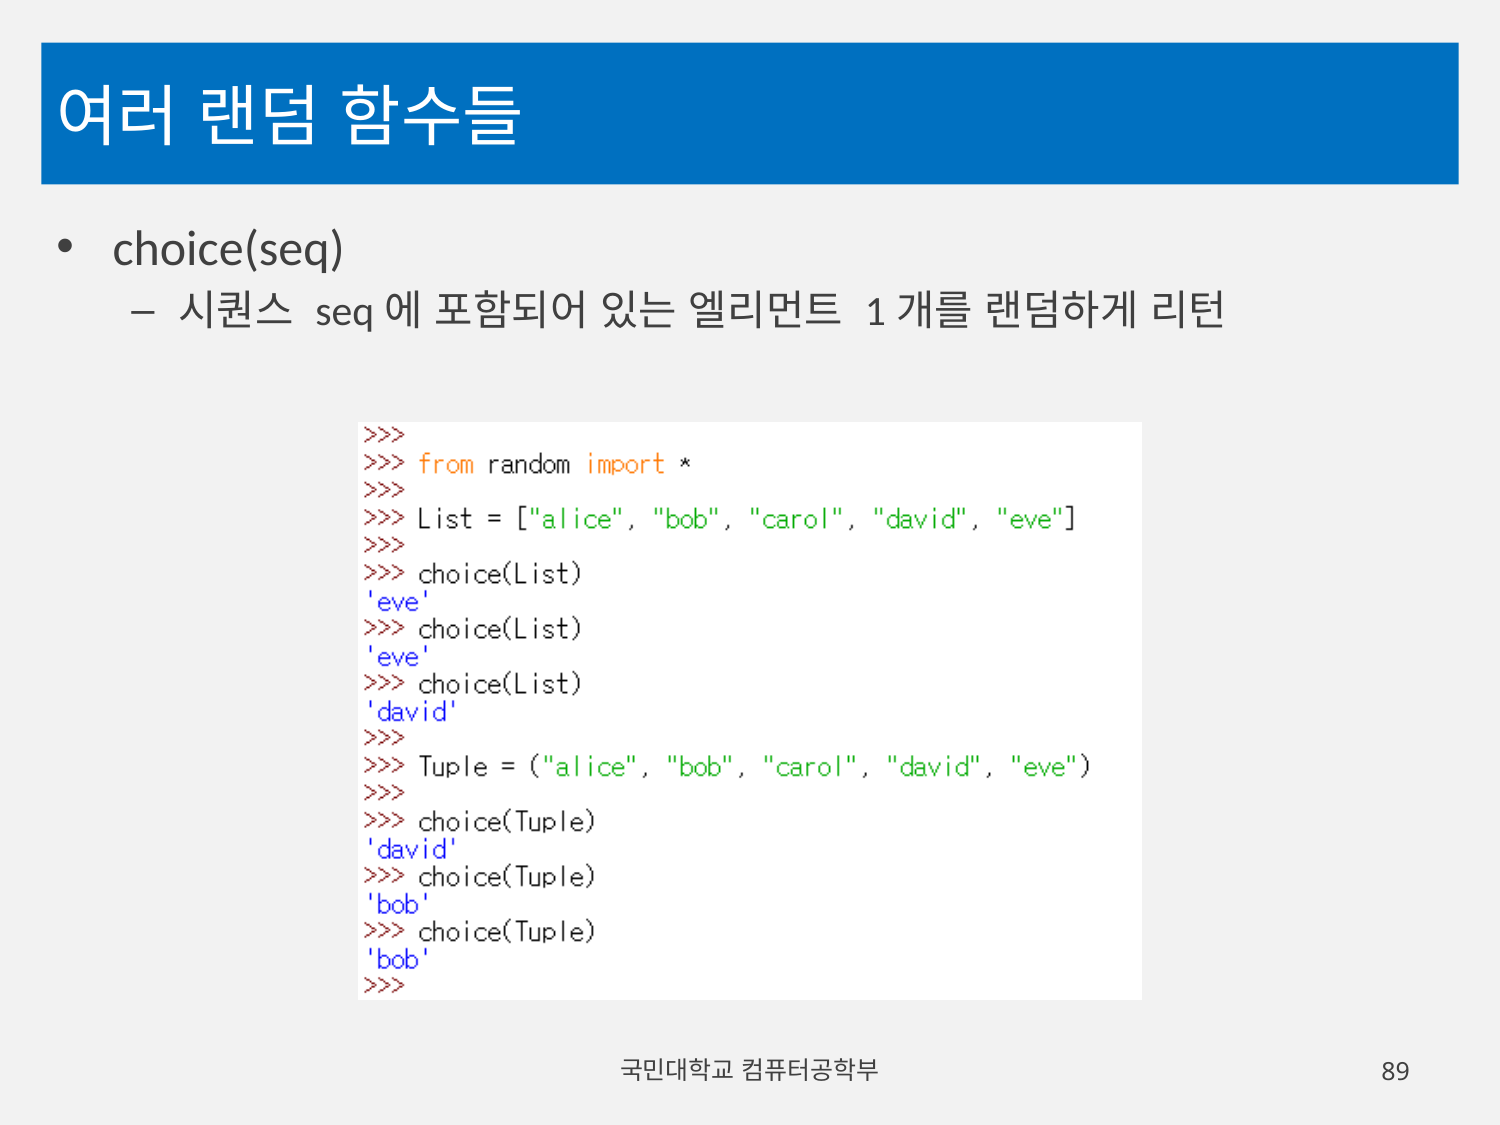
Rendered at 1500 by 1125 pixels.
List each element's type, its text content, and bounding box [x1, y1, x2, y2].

title 여러 랜덤 함수들 [41, 42, 1459, 185]
footer 국민대학교 컴퓨터공학부 [466, 1042, 1034, 1103]
list choice(seq) 시퀀스 seq에 포함되어 있는 엘리먼트 1개를 랜덤하게 리턴 [41, 208, 1459, 1000]
picture [358, 422, 1142, 1000]
slide_number 89 [1074, 1042, 1425, 1103]
